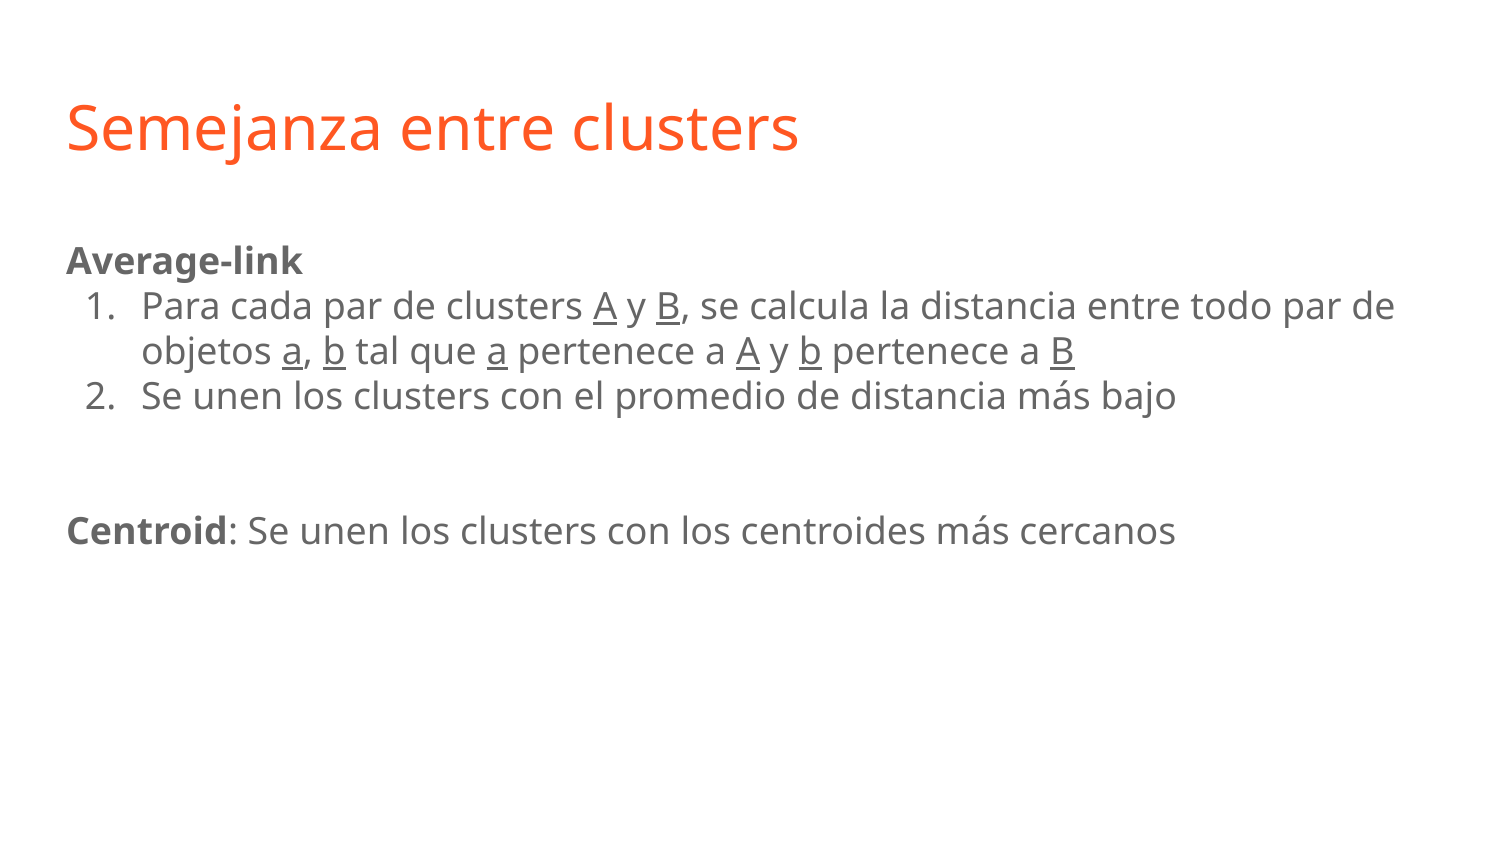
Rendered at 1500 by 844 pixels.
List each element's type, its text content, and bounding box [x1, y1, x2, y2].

text_box Average-link Para cada par de clusters A y B, se calcula la distancia entre todo par de objetos a, b tal que a pertenece a A y b pertenece a B Se unen los clusters con el promedio de distancia más bajo Centroid: Se unen los clusters con los centroides más cercanos [51, 176, 1449, 737]
text_box Semejanza entre clusters [51, 72, 1449, 167]
